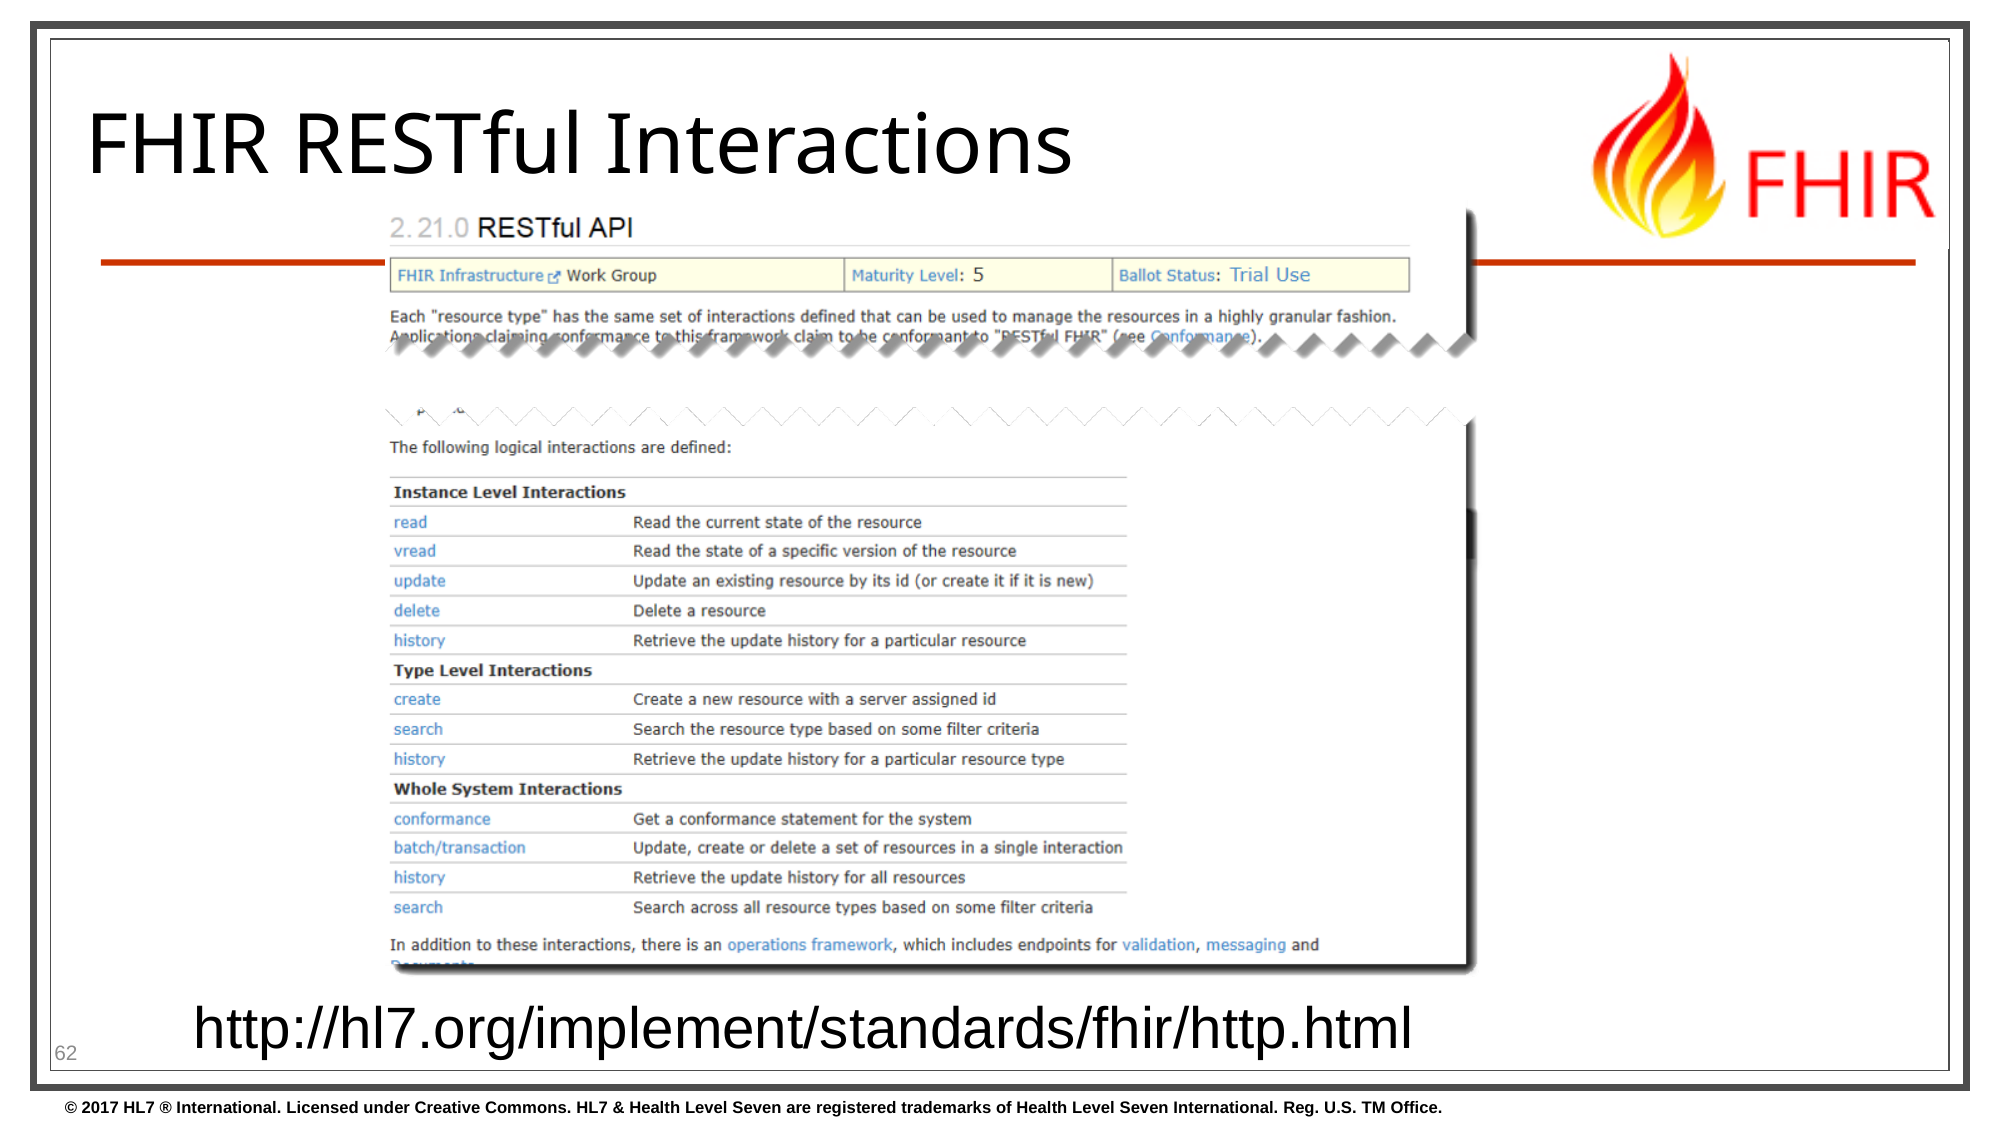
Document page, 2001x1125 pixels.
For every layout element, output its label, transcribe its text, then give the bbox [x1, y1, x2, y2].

picture [385, 200, 1485, 984]
text_box http://hl7.org/implement/standards/fhir/http.html [179, 983, 1431, 1068]
title FHIR RESTful Interactions [70, 54, 1504, 244]
picture [1578, 42, 1949, 249]
slide_number 62 [39, 1034, 197, 1071]
